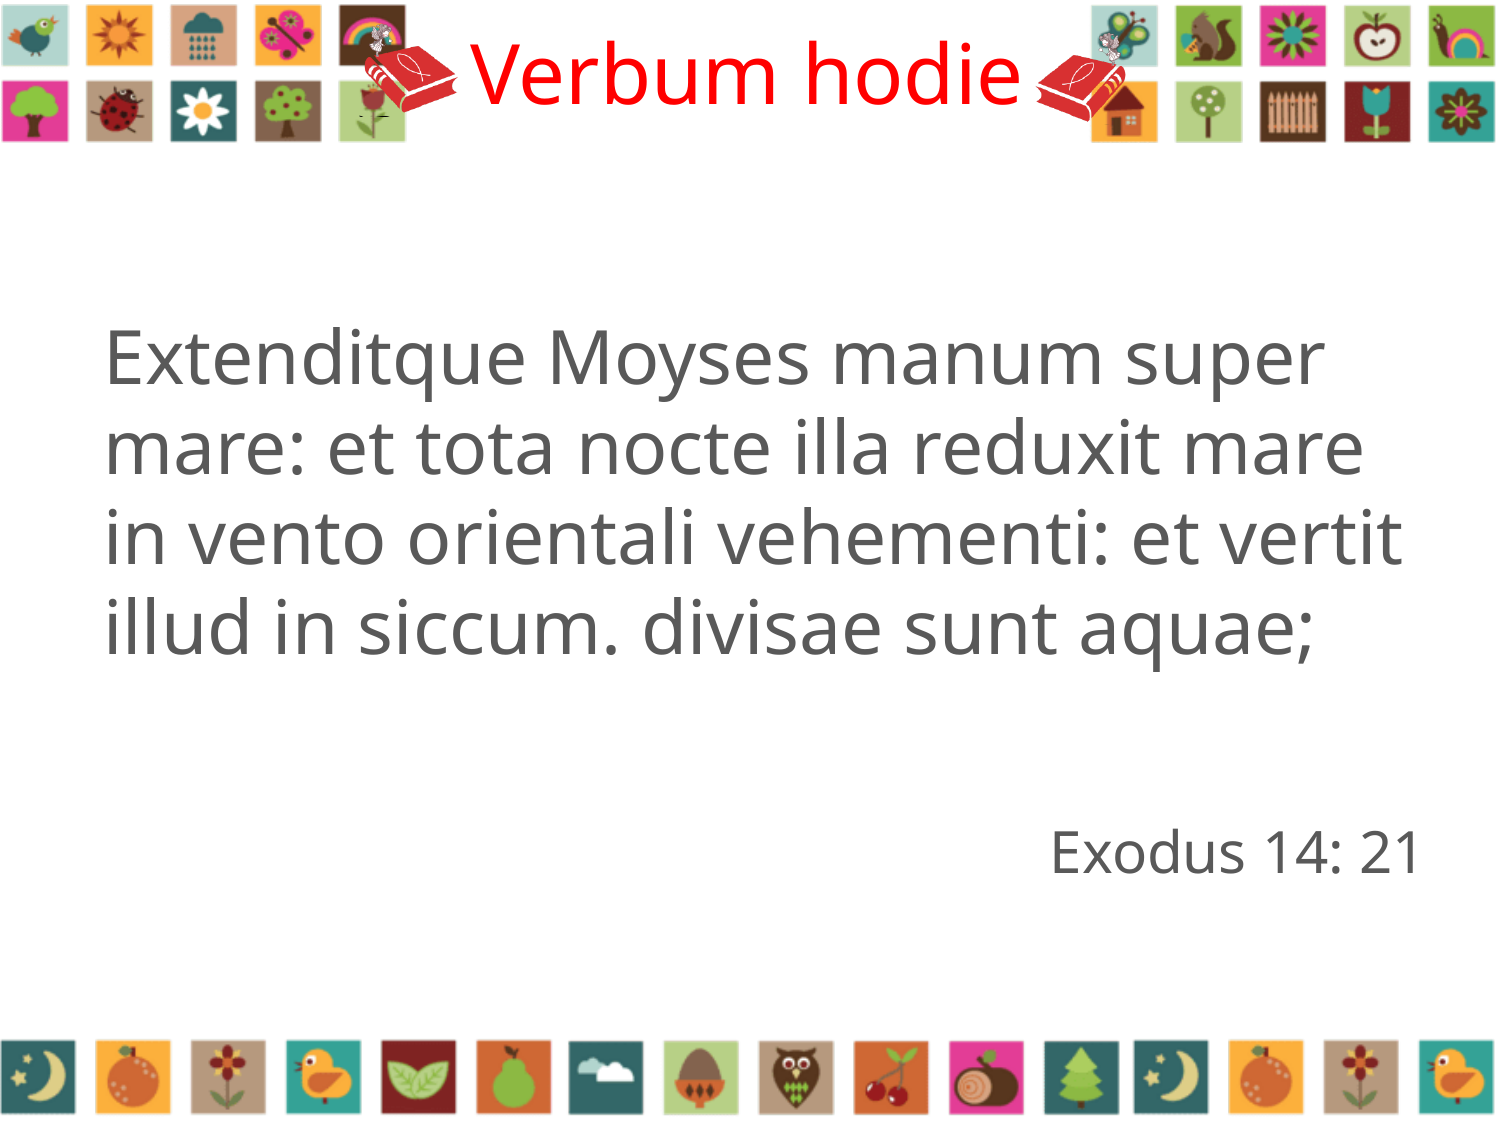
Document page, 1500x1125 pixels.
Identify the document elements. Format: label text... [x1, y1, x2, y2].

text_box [0, 1028, 1500, 1118]
picture [1003, 3, 1500, 150]
picture [0, 3, 490, 150]
text_box Verbum hodie [425, 13, 1078, 129]
text_box Extenditque Moyses manum super mare: et tota nocte illa reduxit mare in vento orientali vehementi: et vertit illud in siccum. divisae sunt aquae; [88, 302, 1436, 678]
text_box Exodus 14: 21 [808, 807, 1441, 893]
